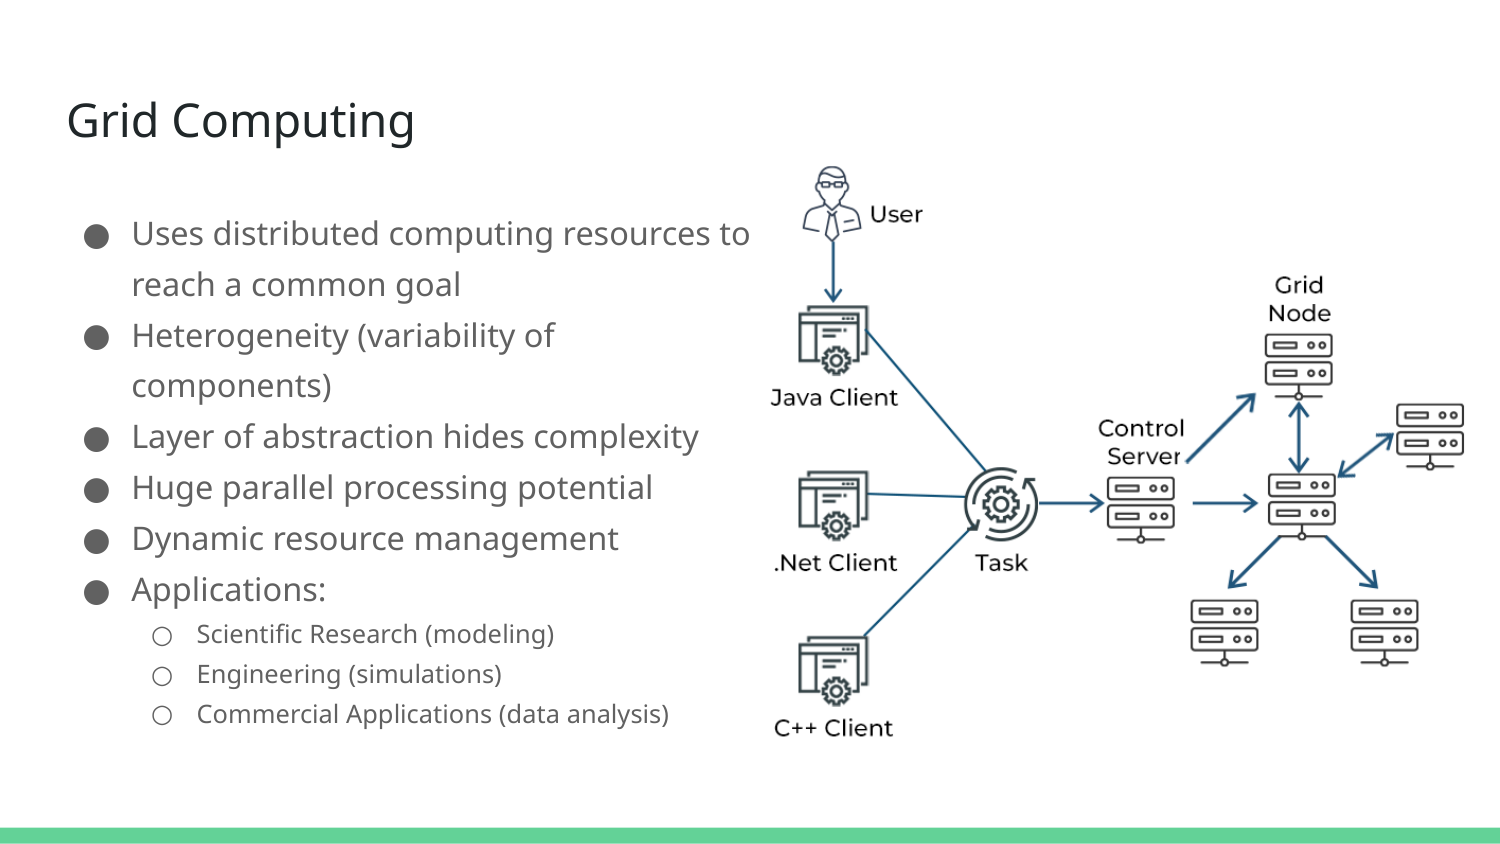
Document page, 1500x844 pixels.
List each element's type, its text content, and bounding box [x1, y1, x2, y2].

list Uses distributed computing resources to reach a common goal Heterogeneity (variability of components) Layer of abstraction hides complexity Huge parallel processing potential Dynamic resource management Applications: Scientific Research (modeling) Engineering (simulations) Commercial Applications (data analysis) [51, 189, 724, 750]
title Grid Computing [51, 72, 1449, 167]
picture [729, 156, 1492, 782]
